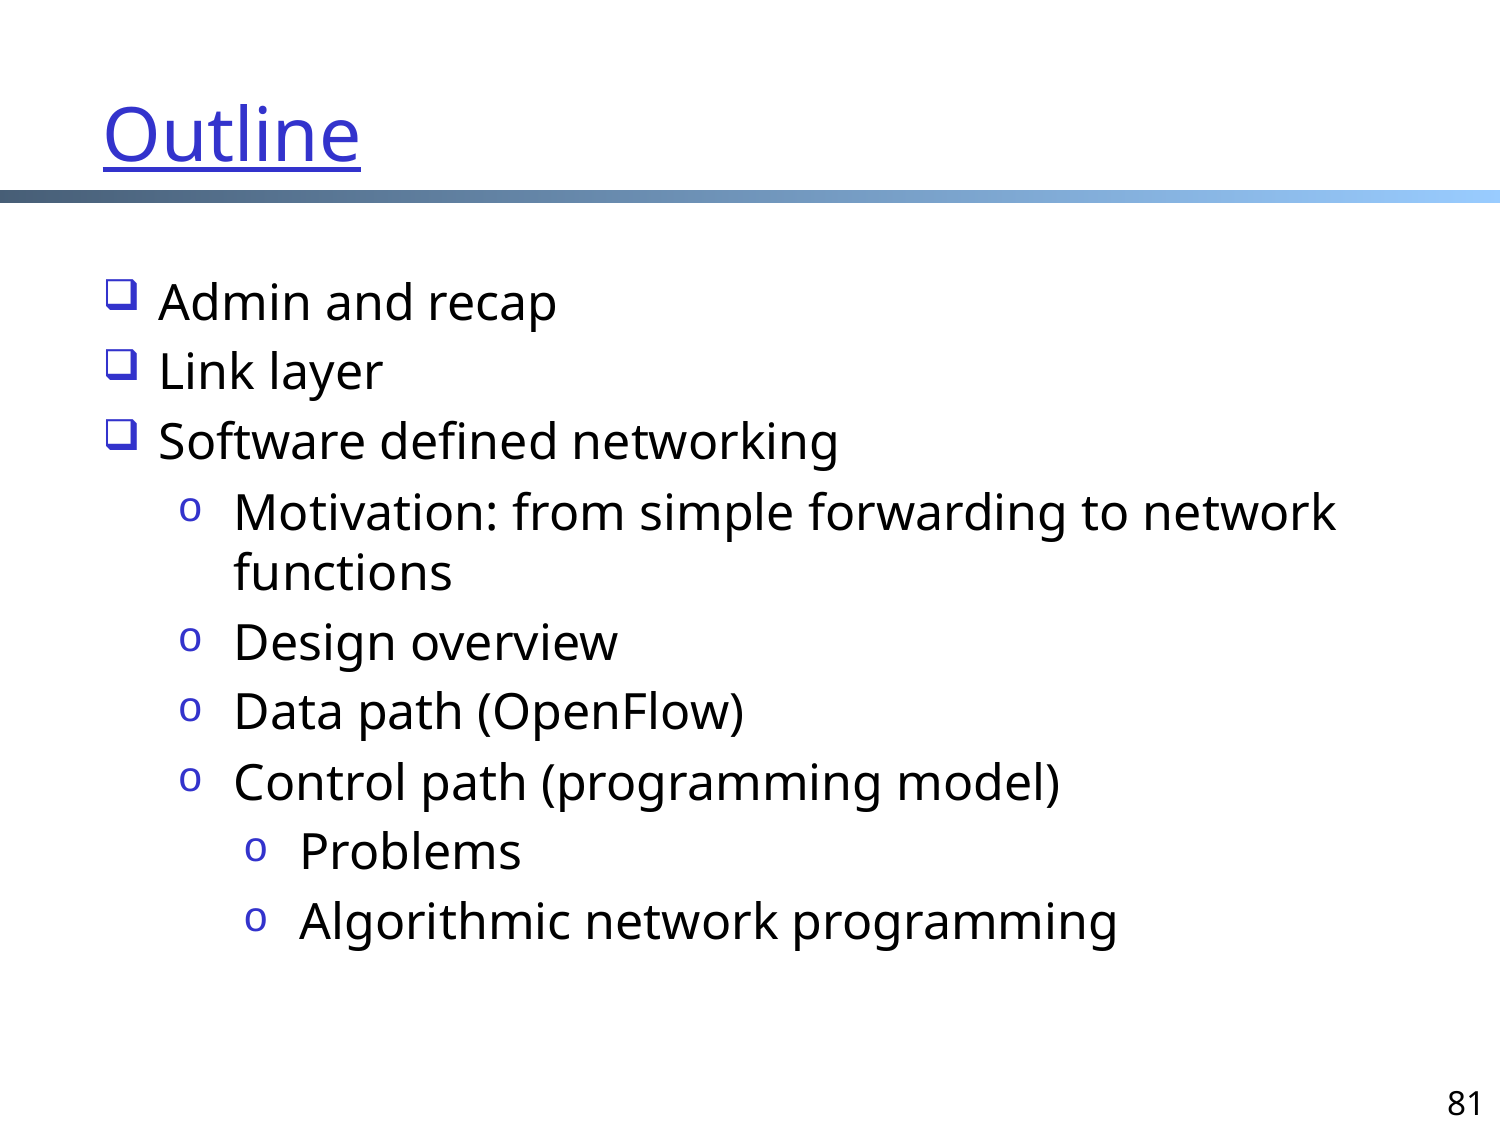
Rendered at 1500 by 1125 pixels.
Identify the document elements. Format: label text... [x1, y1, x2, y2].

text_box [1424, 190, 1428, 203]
list Admin and recap Link layer Software defined networking Motivation: from simple forwarding to network functions Design overview Data path (OpenFlow) Control path (programming model) Problems Algorithmic network programming [87, 262, 1409, 1060]
title Outline [87, 37, 1404, 225]
slide_number 81 [1187, 1074, 1500, 1125]
